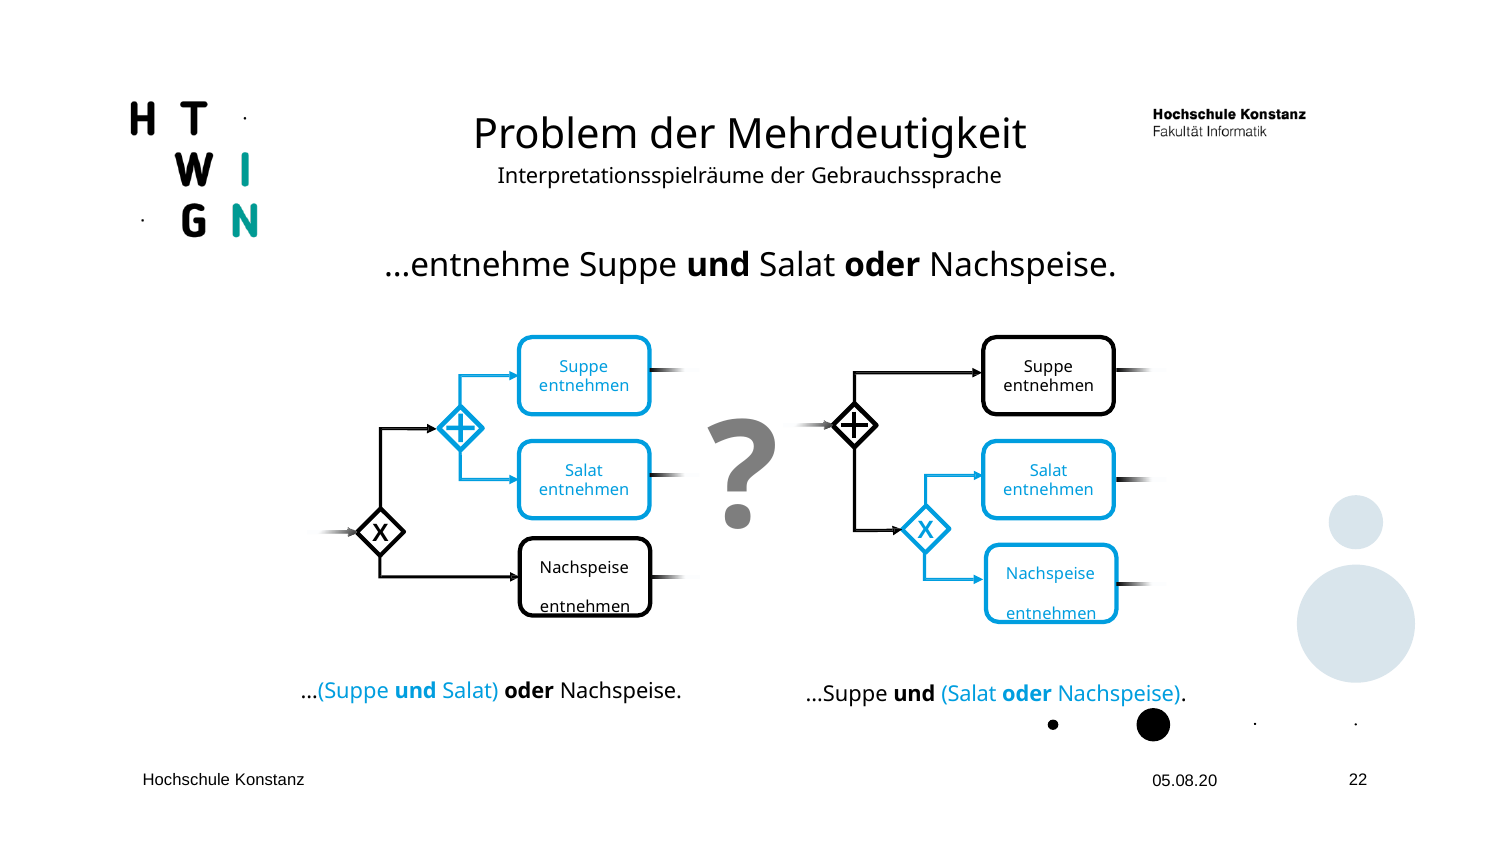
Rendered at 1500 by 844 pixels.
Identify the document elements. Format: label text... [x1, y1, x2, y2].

list Problem der Mehrdeutigkeit Interpretationsspielräume der Gebrauchssprache [327, 99, 1173, 222]
text_box …entnehme Suppe und Salat oder Nachspeise. [299, 242, 1201, 284]
picture [91, 67, 296, 271]
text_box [298, 336, 1208, 707]
picture [1102, 67, 1462, 273]
